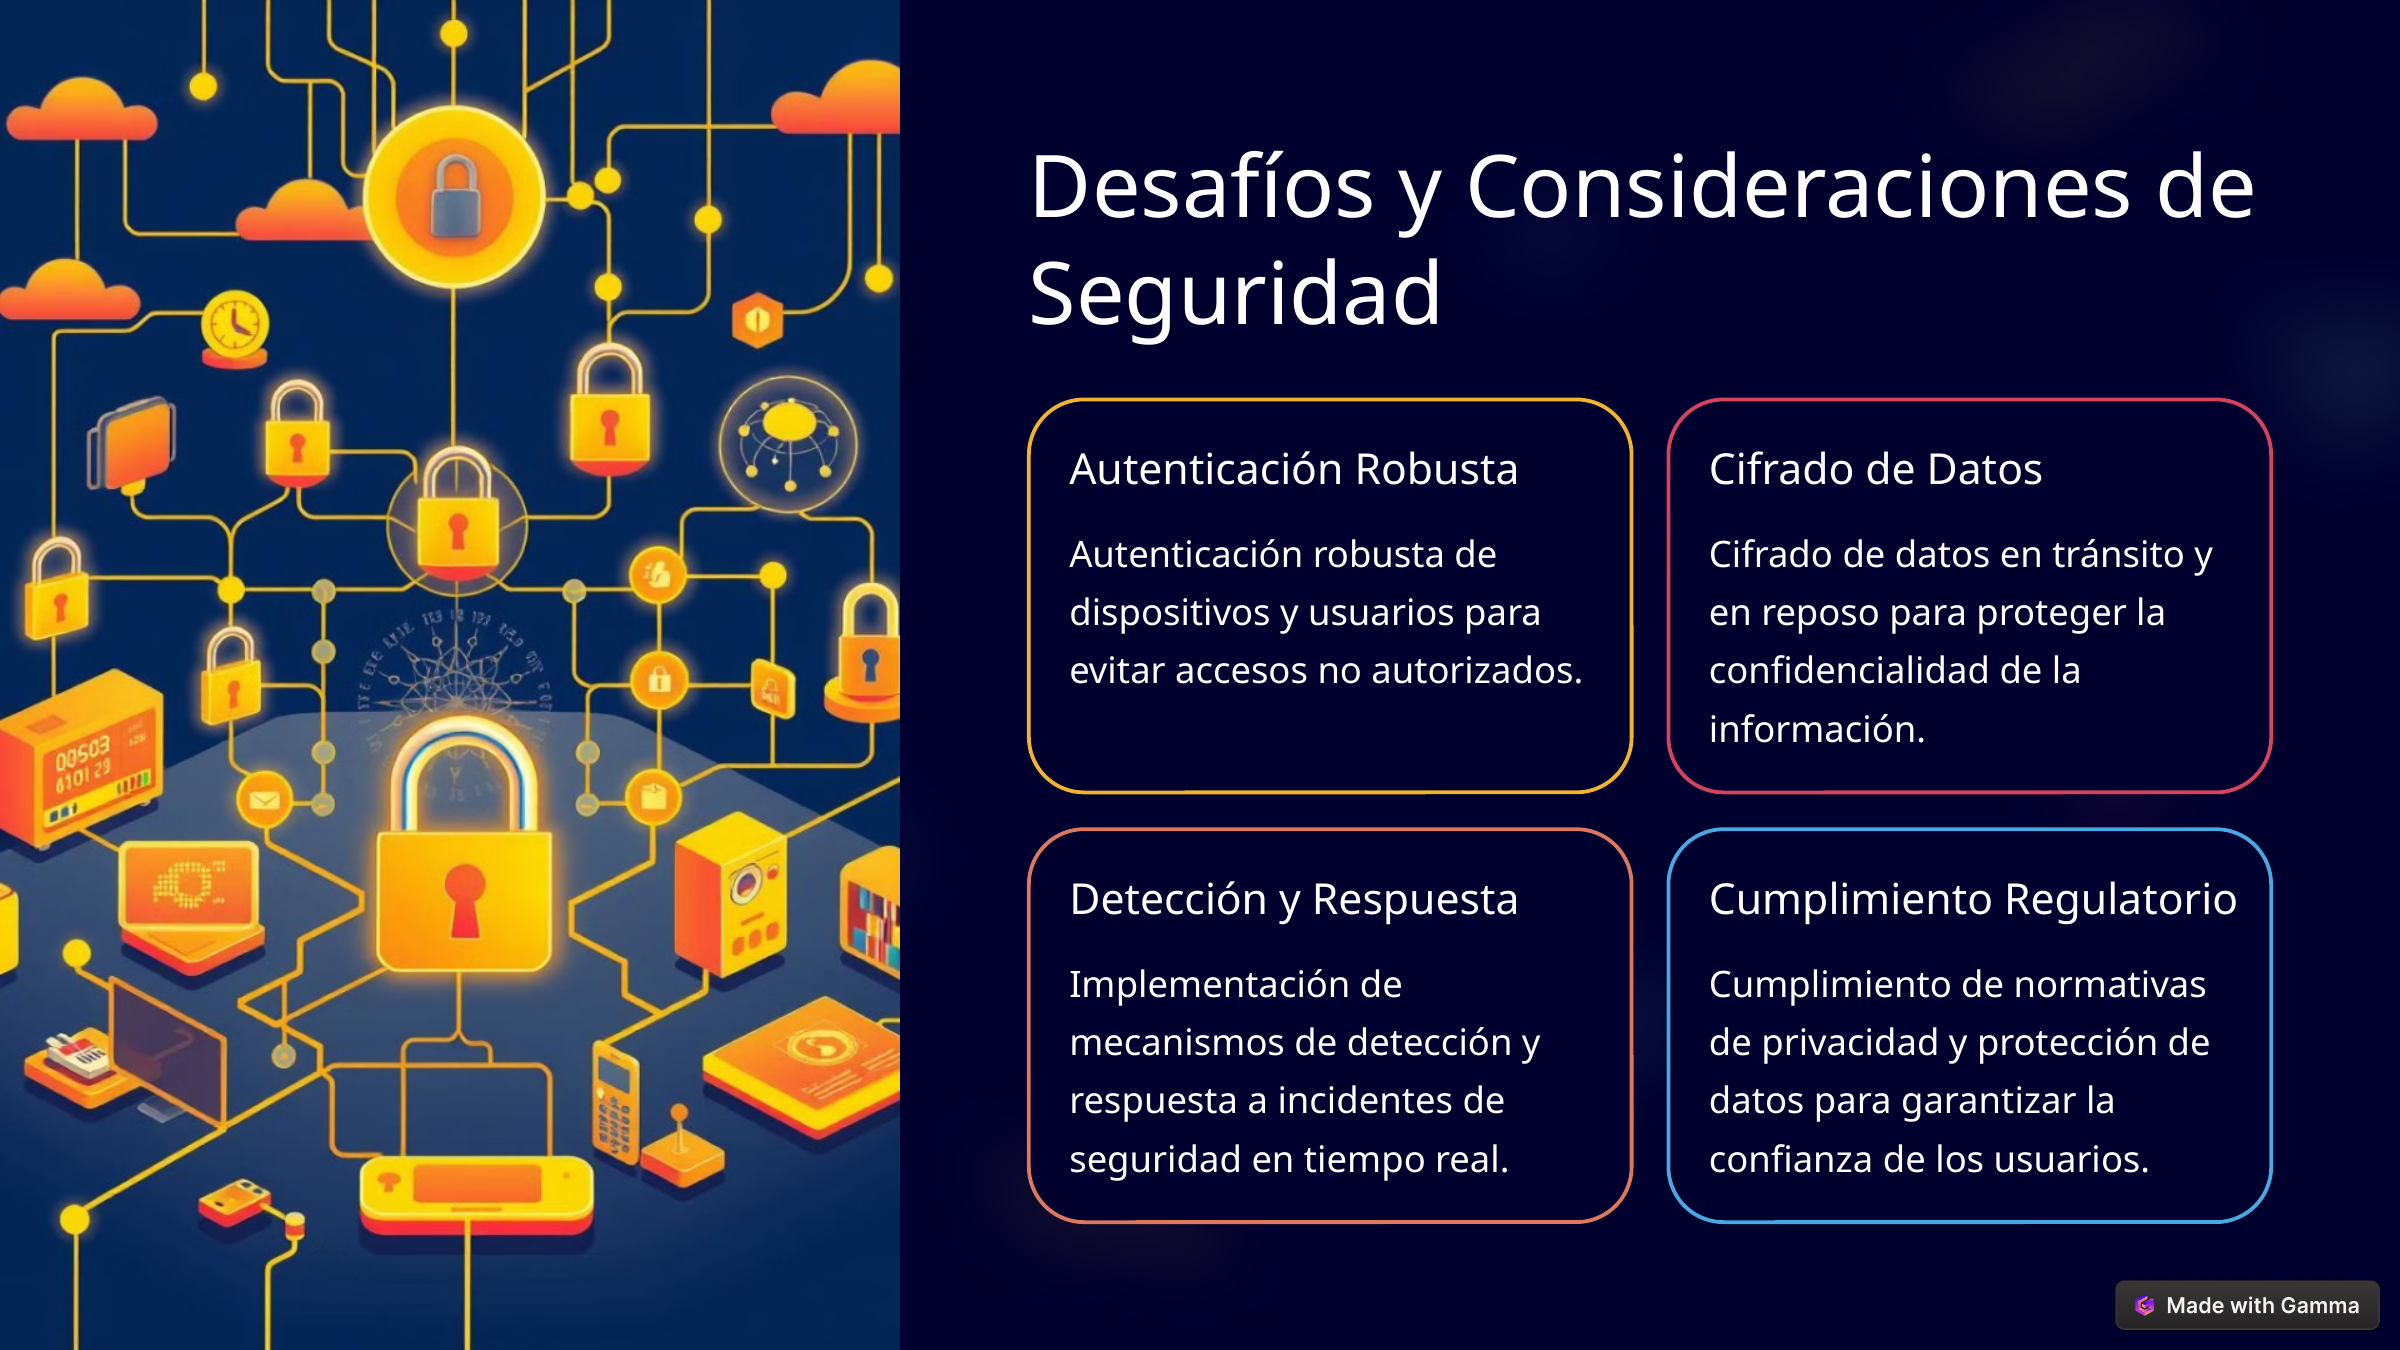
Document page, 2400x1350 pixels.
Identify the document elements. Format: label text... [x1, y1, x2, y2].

text_box Autenticación Robusta [1069, 440, 1515, 495]
text_box Autenticación robusta de dispositivos y usuarios para evitar accesos no autorizados. [1069, 516, 1591, 693]
text_box [1668, 399, 2272, 793]
picture [2106, 1271, 2389, 1339]
text_box [1668, 829, 2272, 1223]
text_box Detección y Respuesta [1069, 869, 1516, 924]
text_box Cifrado de datos en tránsito y en reposo para proteger la confidencialidad de la información. [1708, 516, 2231, 752]
text_box [1028, 399, 1632, 793]
text_box Cifrado de Datos [1708, 440, 2142, 495]
text_box [1028, 829, 1632, 1223]
text_box Cumplimiento Regulatorio [1708, 869, 2227, 924]
text_box Desafíos y Consideraciones de Seguridad [1028, 127, 2272, 345]
text_box Implementación de mecanismos de detección y respuesta a incidentes de seguridad en tiempo real. [1069, 945, 1591, 1182]
picture [0, 0, 900, 1350]
text_box Cumplimiento de normativas de privacidad y protección de datos para garantizar la confianza de los usuarios. [1708, 945, 2231, 1182]
